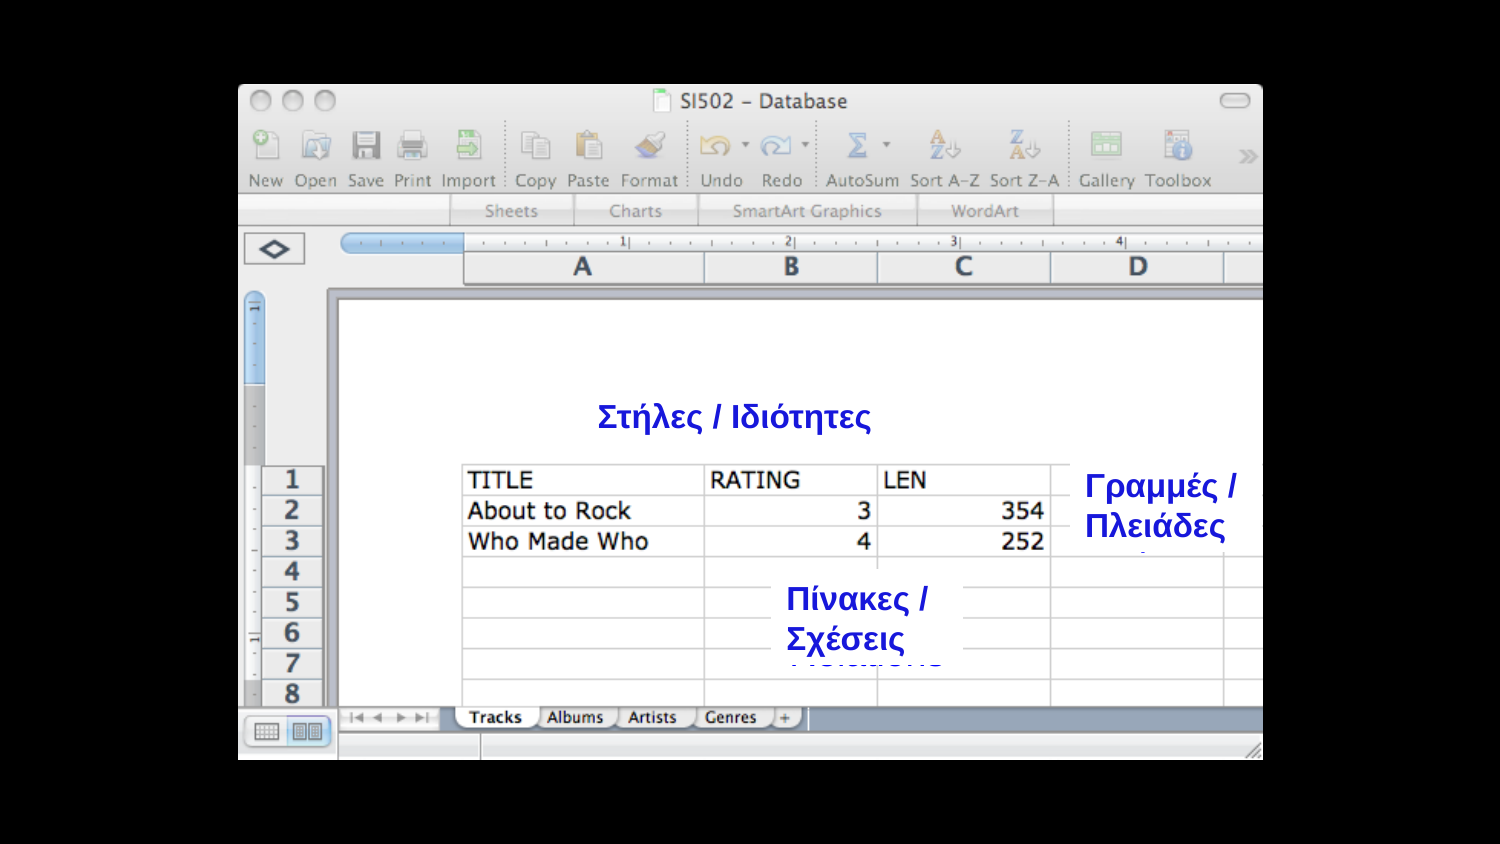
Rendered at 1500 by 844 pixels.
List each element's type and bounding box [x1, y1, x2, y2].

text_box [238, 83, 1263, 760]
